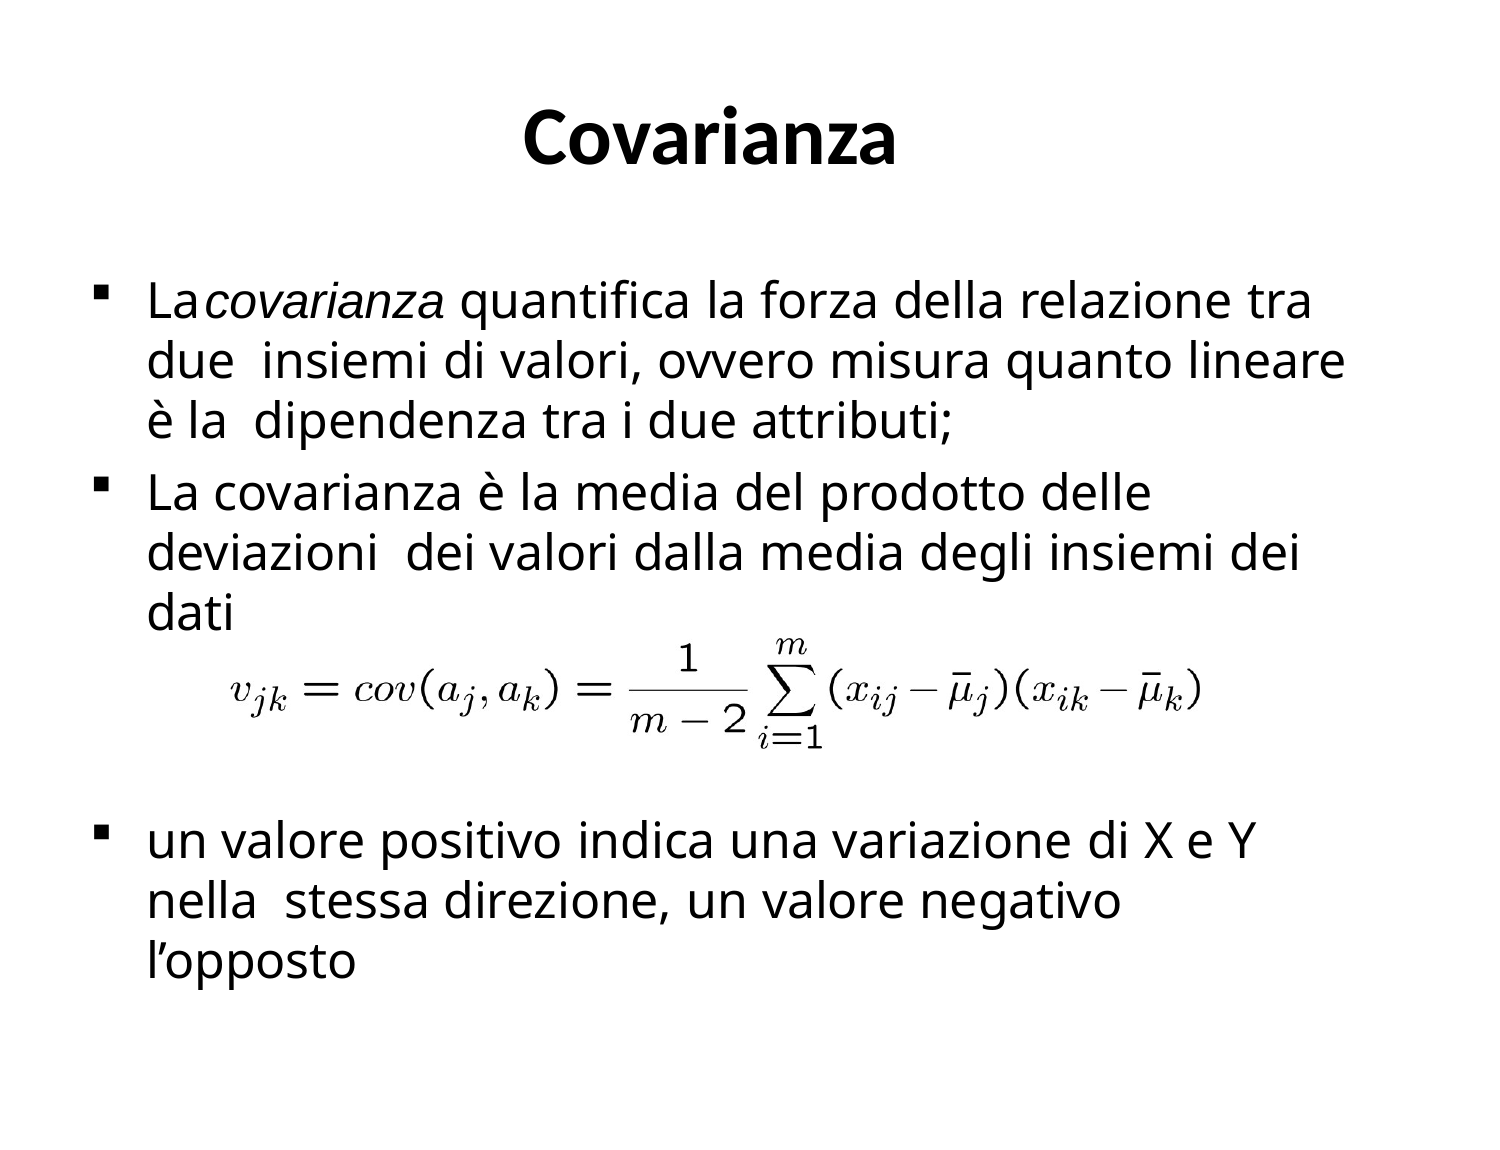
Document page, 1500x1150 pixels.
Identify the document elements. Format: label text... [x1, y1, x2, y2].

text_box Covarianza [521, 78, 979, 181]
picture [230, 638, 1200, 749]
text_box La covarianza quantifica la forza della relazione tra due insiemi di valori, ovvero misura quanto lineare è la dipendenza tra i due attributi; La covarianza è la media del prodotto delle deviazioni dei valori dalla media degli insiemi dei dati [87, 266, 1386, 641]
text_box un valore positivo indica una variazione di X e Y nella stessa direzione, un valore negativo l’opposto [87, 806, 1330, 989]
